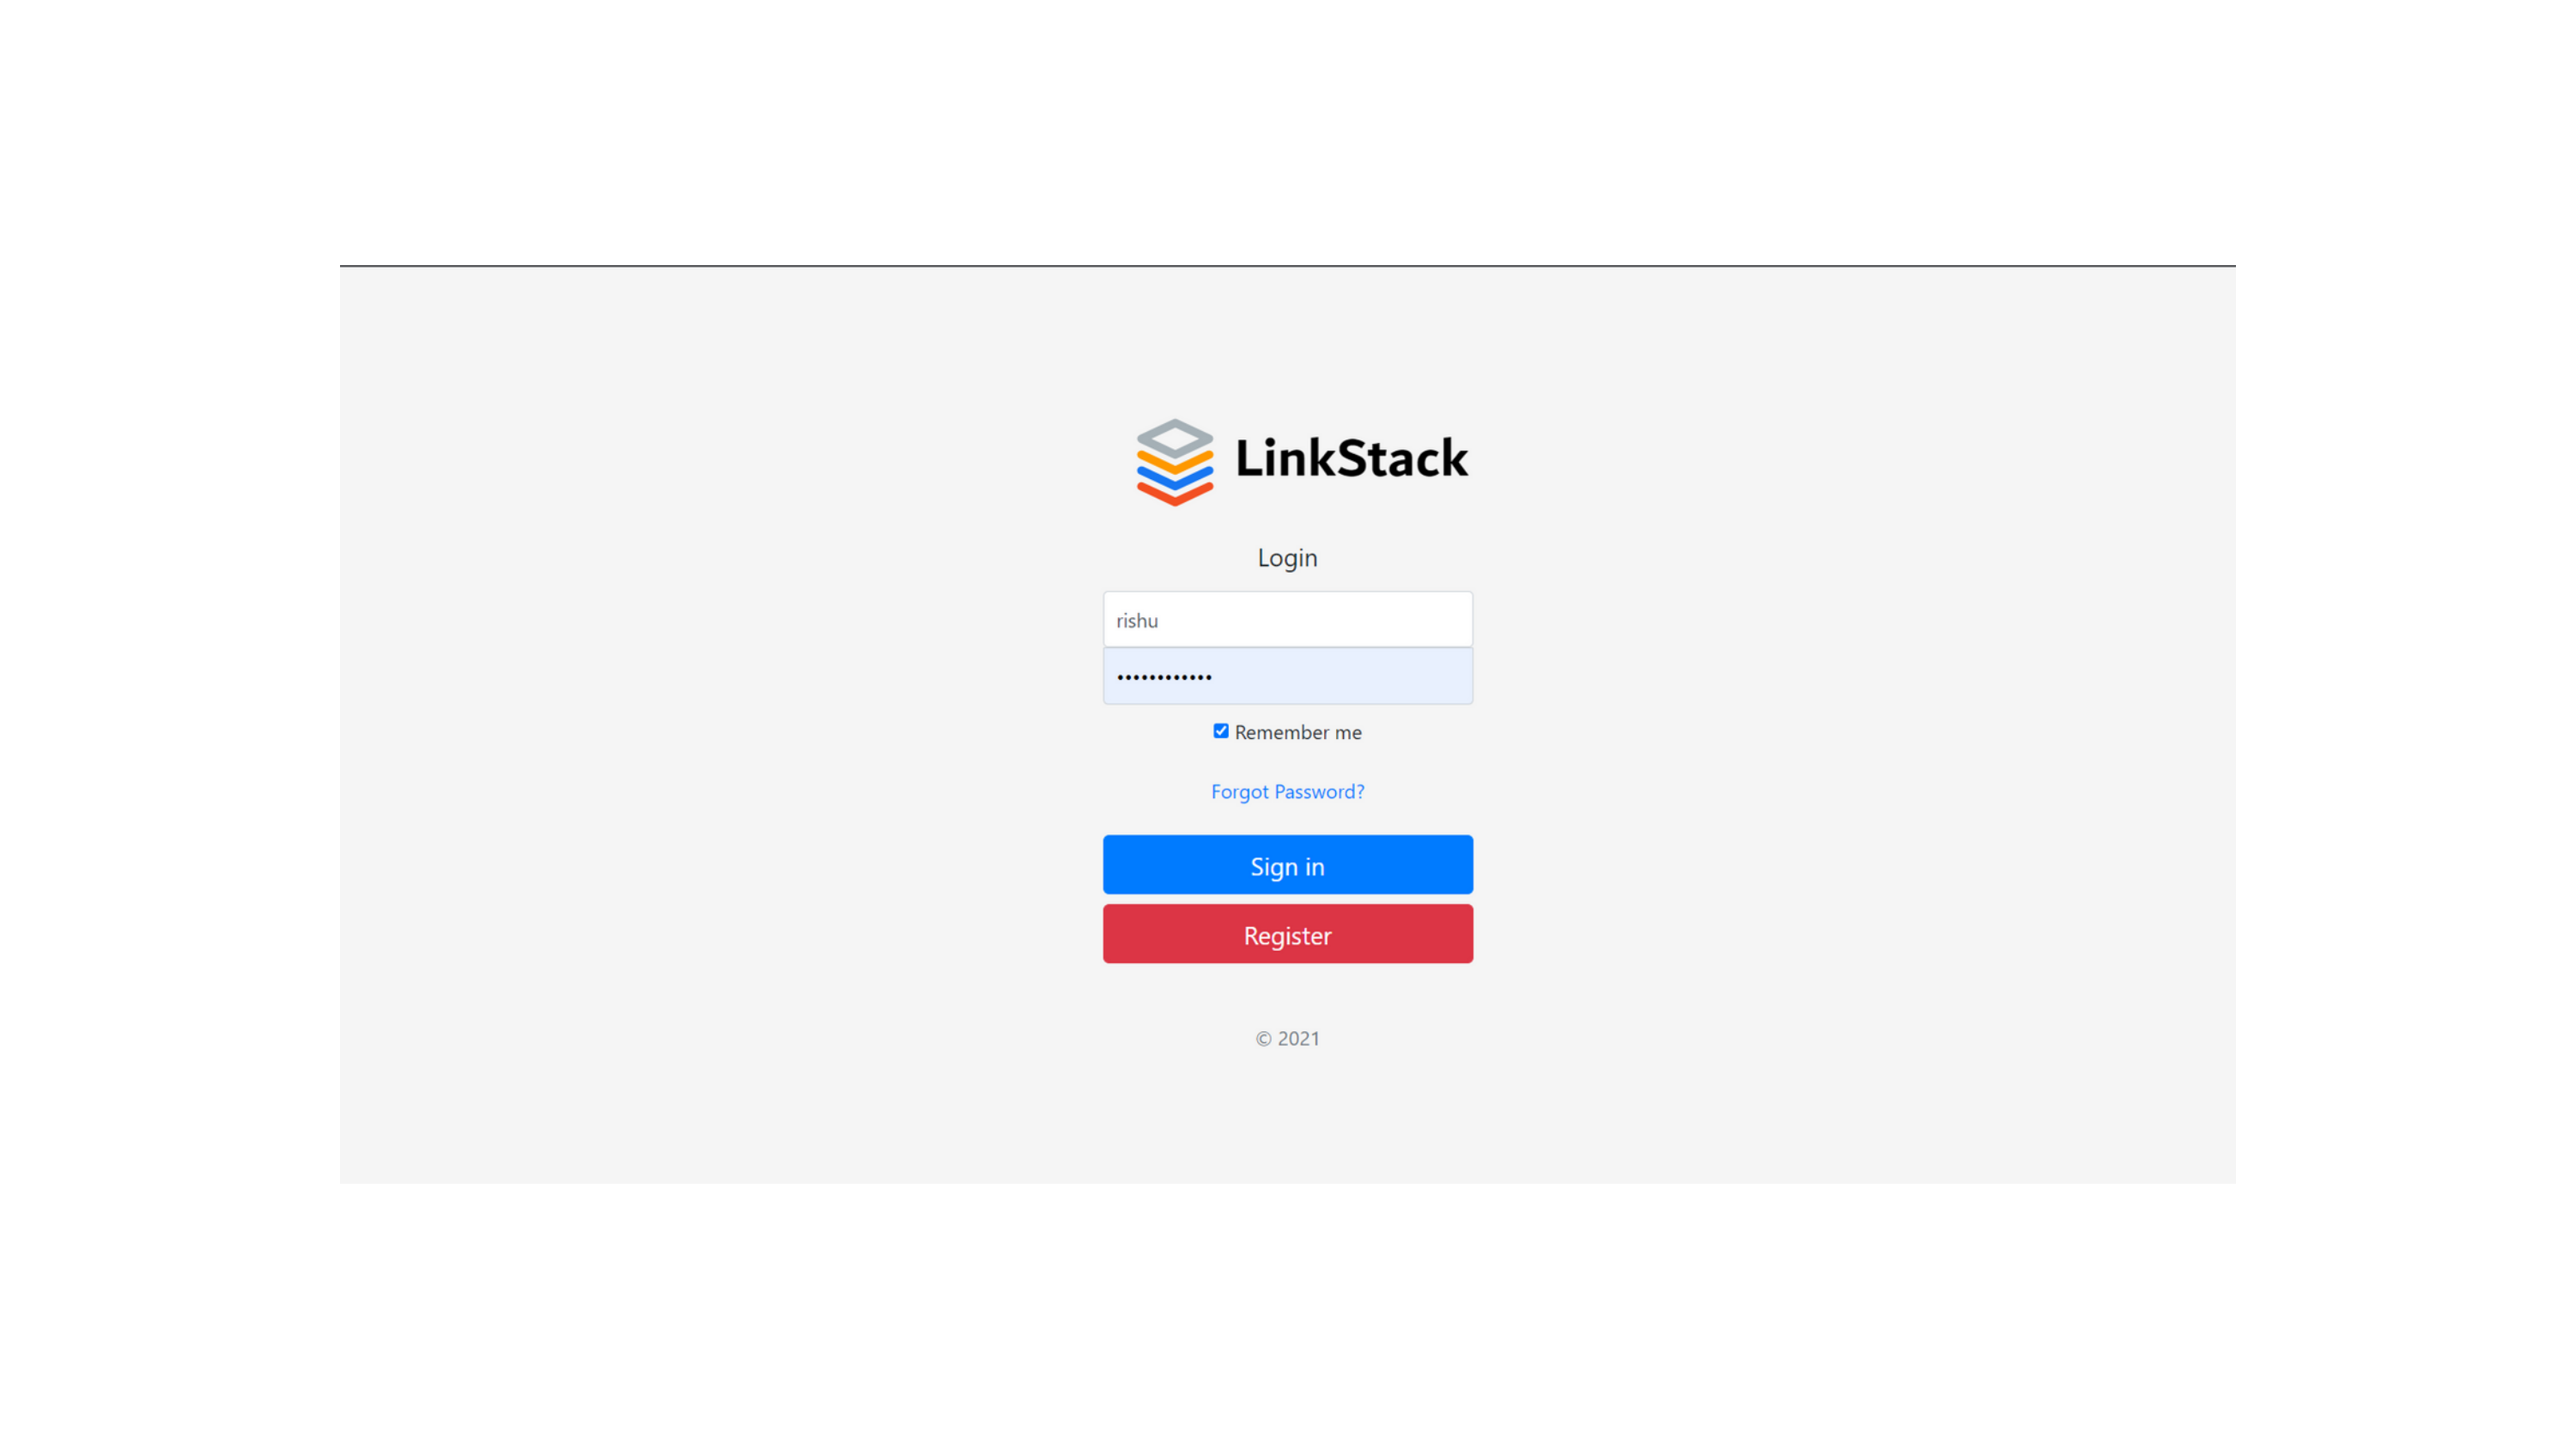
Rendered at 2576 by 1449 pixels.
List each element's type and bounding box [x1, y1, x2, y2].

picture [339, 264, 2236, 1184]
